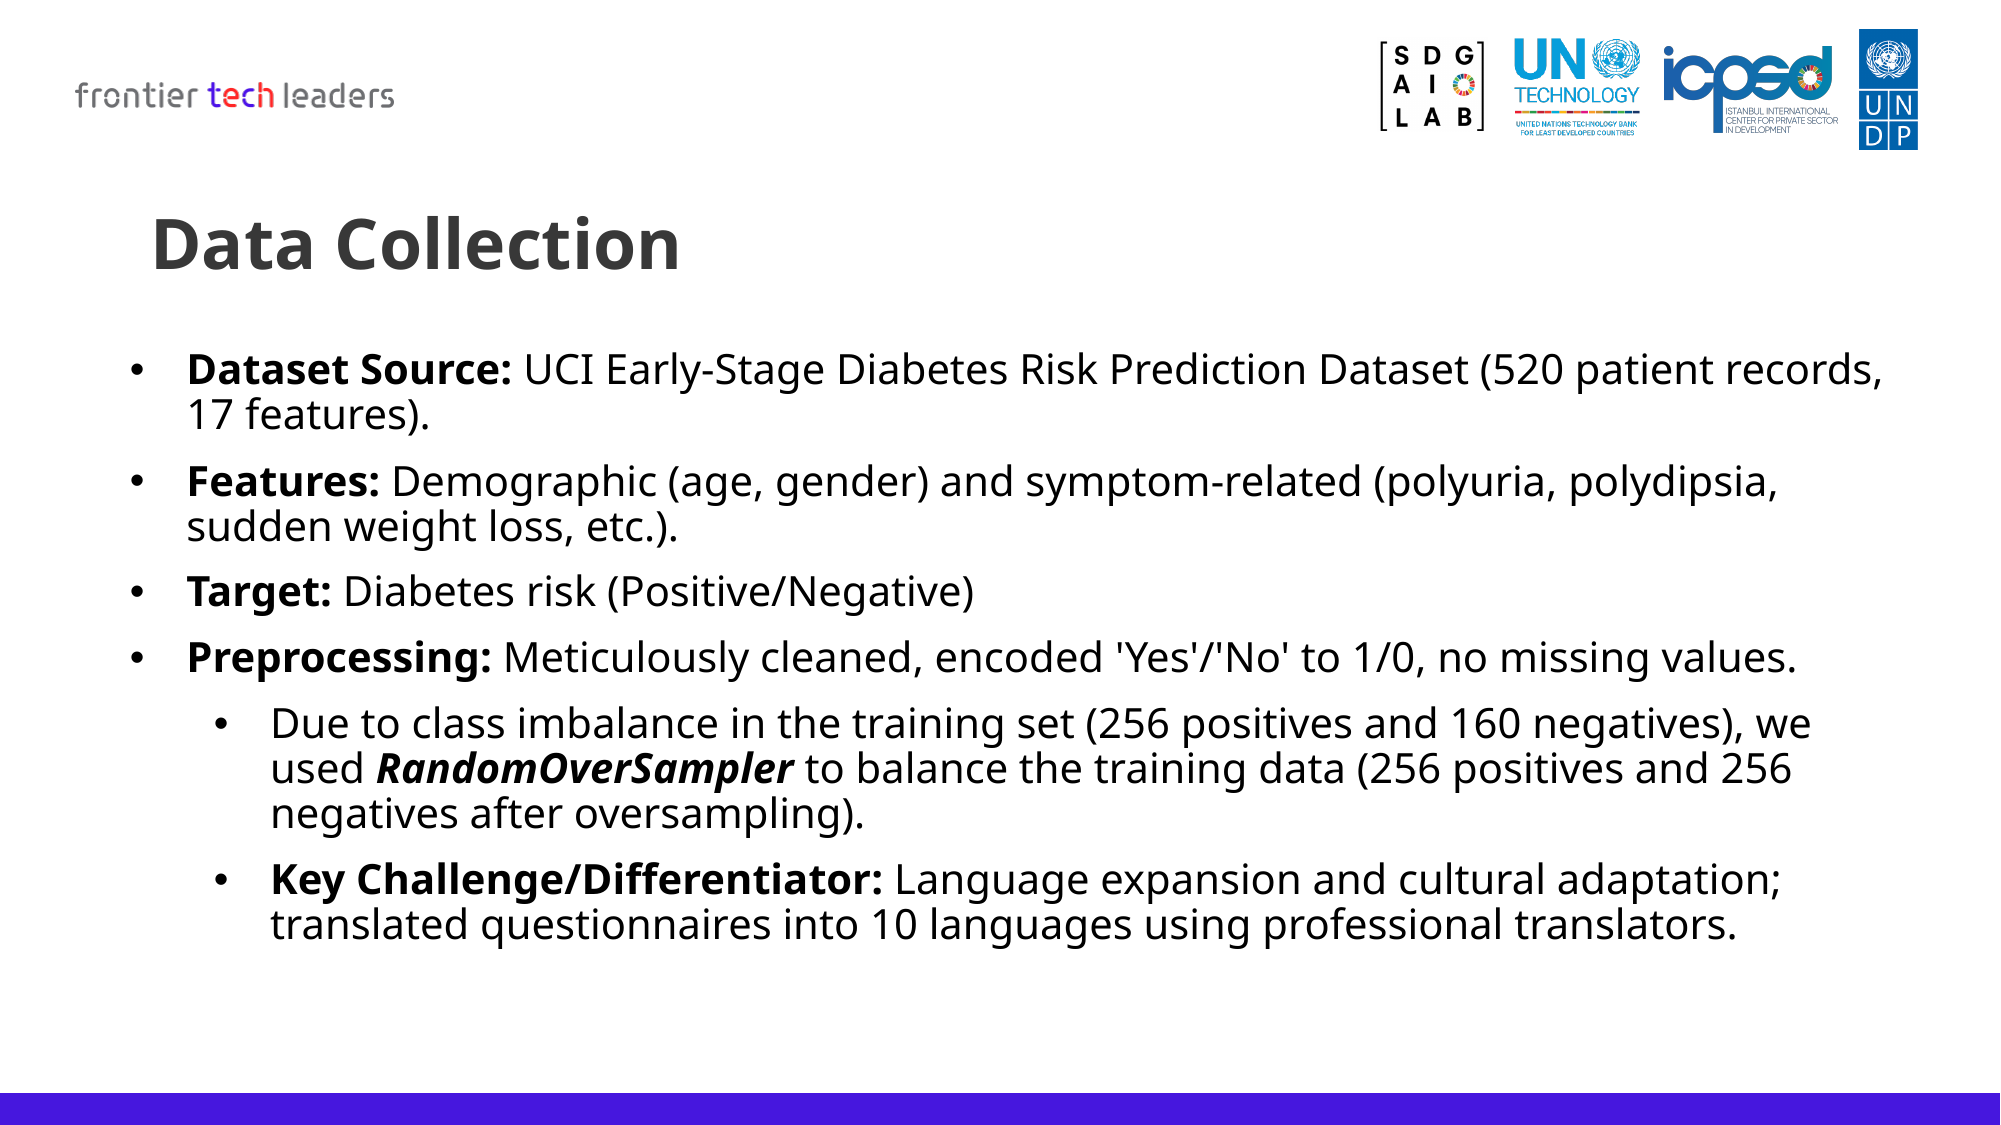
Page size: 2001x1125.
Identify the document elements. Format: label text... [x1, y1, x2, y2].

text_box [1377, 29, 1918, 150]
text_box [0, 1093, 2000, 1125]
picture [75, 82, 394, 108]
text_box Data Collection [142, 199, 943, 295]
text_box Dataset Source: UCI Early-Stage Diabetes Risk Prediction Dataset (520 patient records, 17 features). Features: Demographic (age, gender) and symptom-related (polyuria, polydipsia, sudden weight loss, etc.). Target: Diabetes risk (Positive/Negative) Preprocessing: Meticulously cleaned, encoded 'Yes'/'No' to 1/0, no missing values. Due to class imbalance in the training set (256 positives and 160 negatives), we used RandomOverSampler to balance the training data (256 positives and 256 negatives after oversampling). Key Challenge/Differentiator: Language expansion and cultural adaptation; translated questionnaires into 10 languages using professional translators. [122, 341, 1918, 1039]
